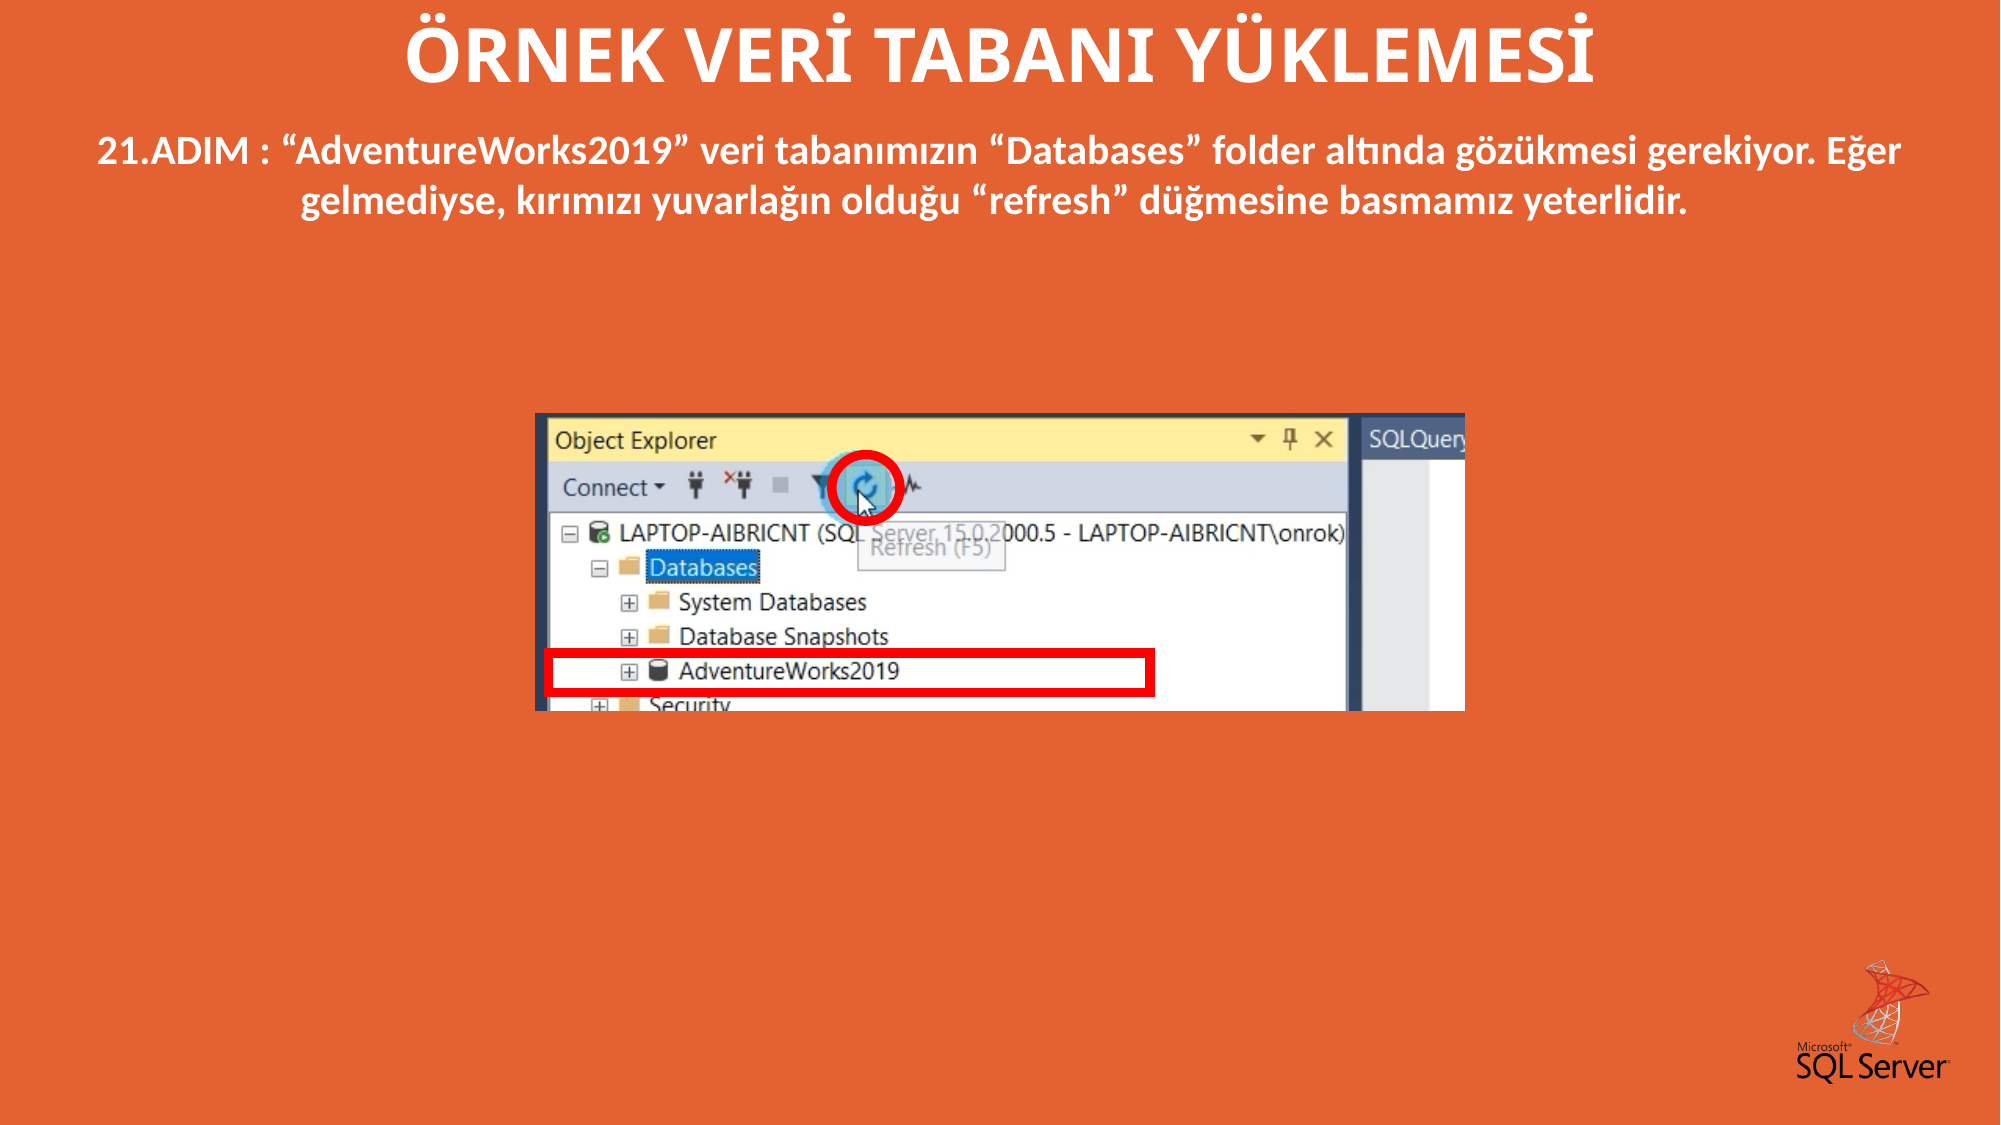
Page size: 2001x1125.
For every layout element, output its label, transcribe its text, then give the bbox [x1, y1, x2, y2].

picture [1766, 951, 1977, 1092]
text_box 21.ADIM : “AdventureWorks2019” veri tabanımızın “Databases” folder altında gözükmesi gerekiyor. Eğer gelmediyse, kırımızı yuvarlağın olduğu “refresh” düğmesine basmamız yeterlidir. [33, 115, 1967, 231]
text_box ÖRNEK VERİ TABANI YÜKLEMESİ [0, 0, 2000, 105]
picture [535, 413, 1465, 712]
